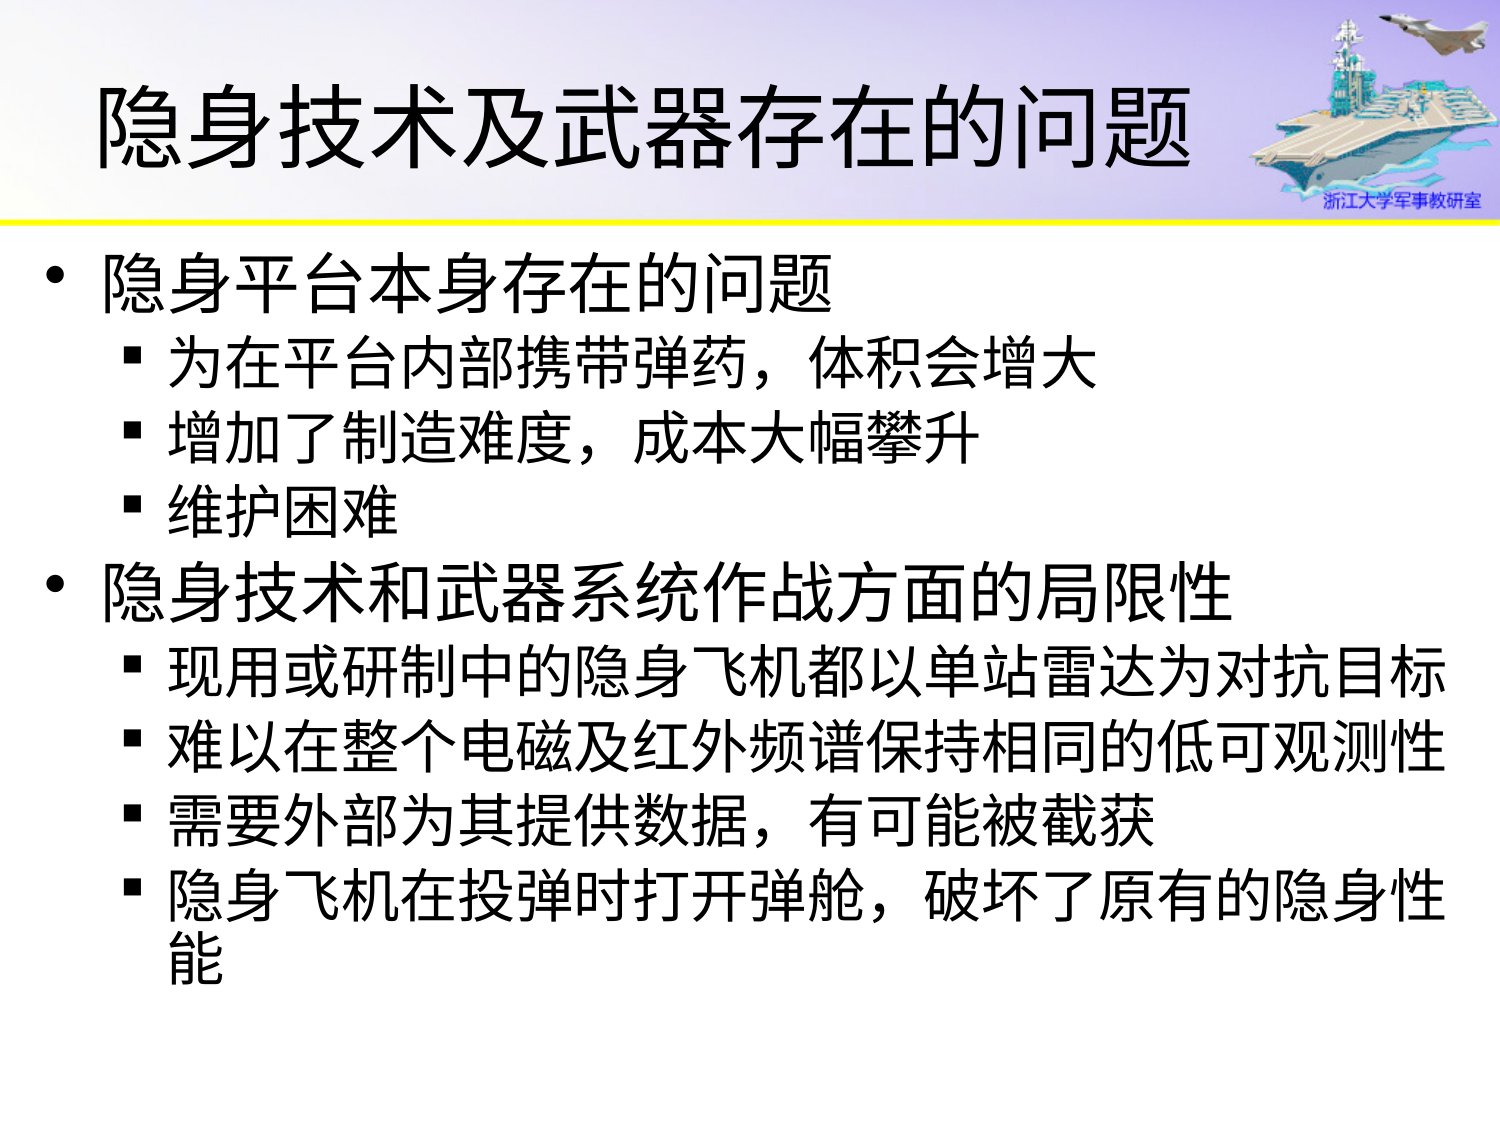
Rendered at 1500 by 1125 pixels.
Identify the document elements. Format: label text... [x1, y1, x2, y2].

list 隐身平台本身存在的问题 为在平台内部携带弹药，体积会增大 增加了制造难度，成本大幅攀升 维护困难 隐身技术和武器系统作战方面的局限性 现用或研制中的隐身飞机都以单站雷达为对抗目标 难以在整个电磁及红外频谱保持相同的低可观测性 需要外部为其提供数据，有可能被截获 隐身飞机在投弹时打开弹舱，破坏了原有的隐身性能 [29, 243, 1483, 1095]
title 隐身技术及武器存在的问题 [29, 30, 1259, 219]
picture [0, 0, 1500, 226]
